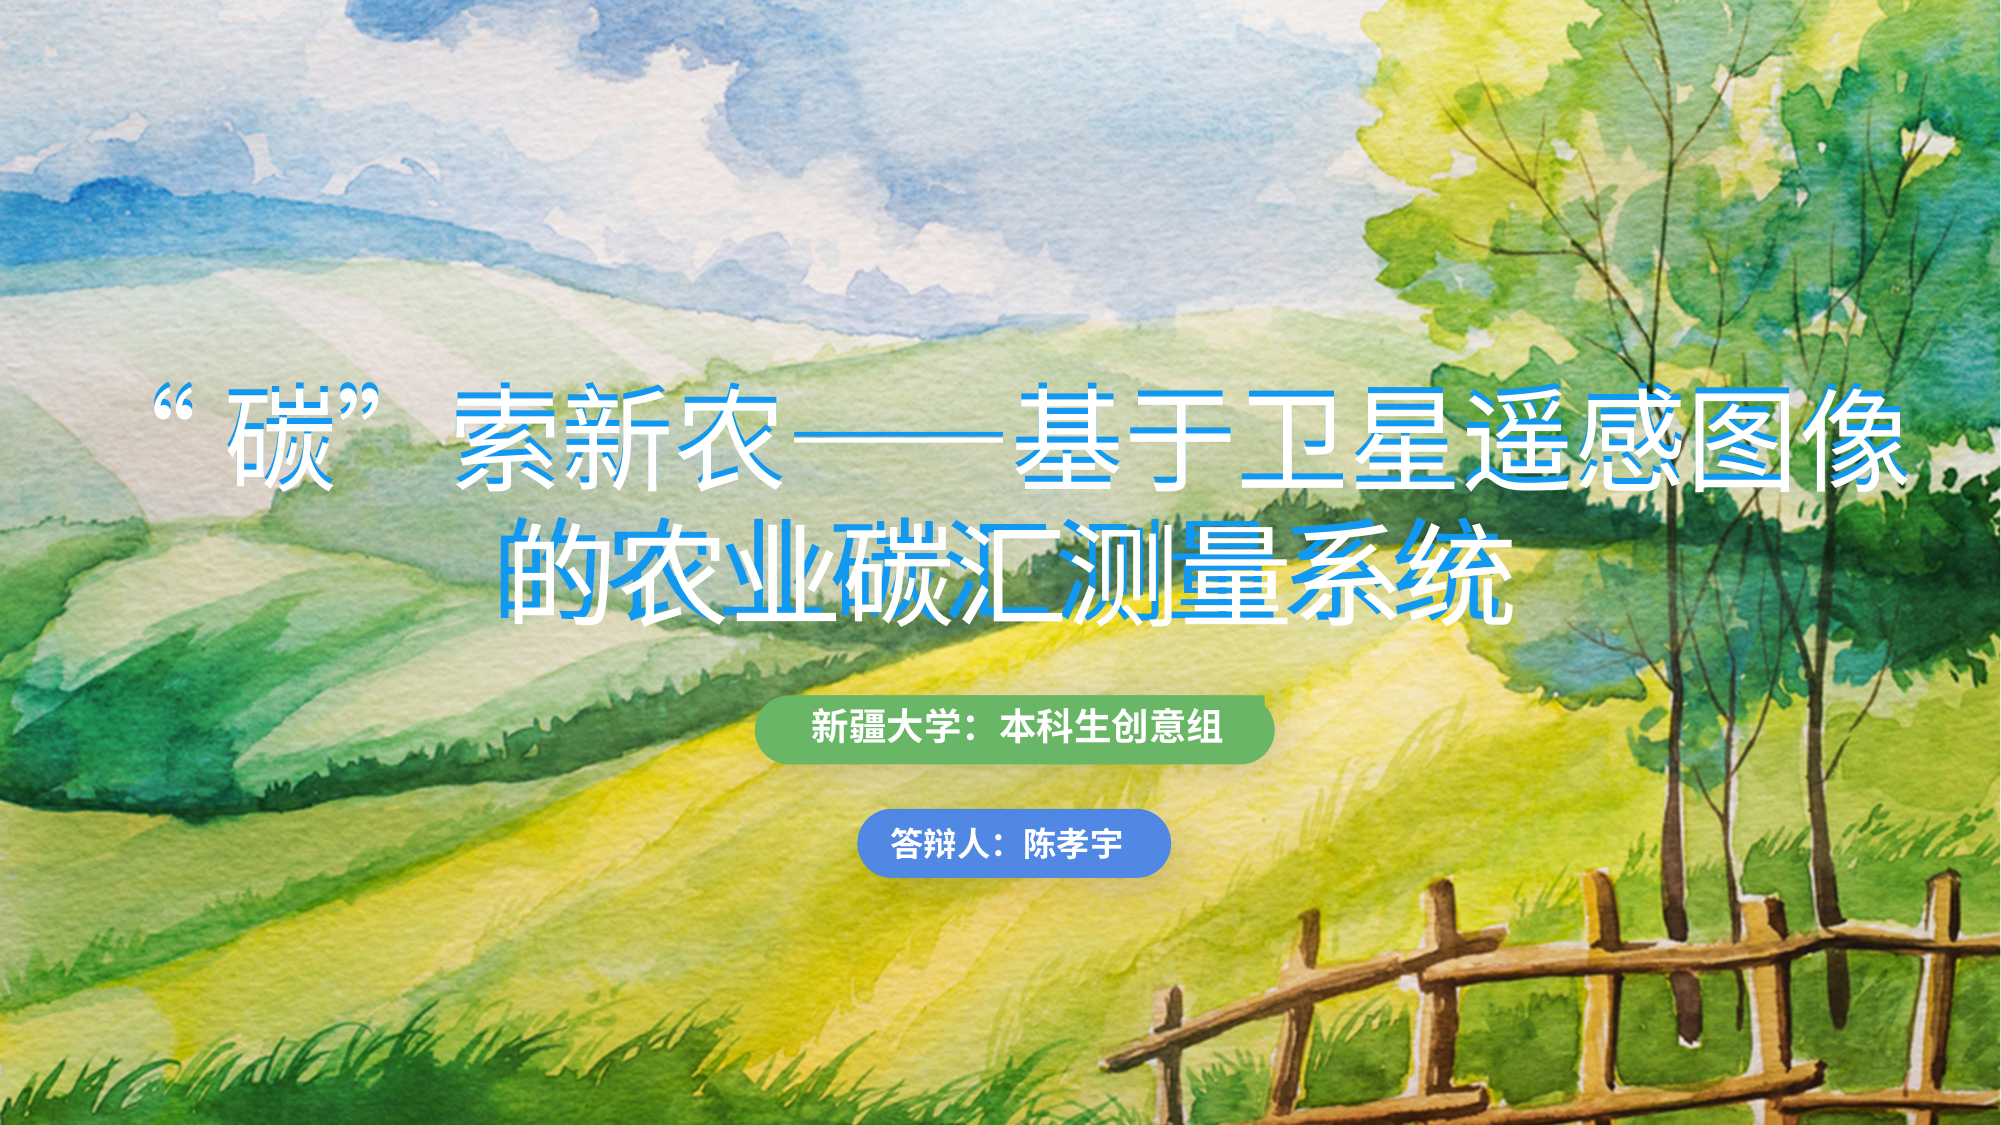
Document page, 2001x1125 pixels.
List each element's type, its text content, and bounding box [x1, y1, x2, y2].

picture [0, 0, 2001, 1125]
text_box [856, 820, 865, 867]
text_box [869, 807, 1173, 879]
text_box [754, 695, 1275, 765]
text_box “碳”索新农——基于卫星遥感图像 的农业碳汇测量系统 [69, 357, 1927, 363]
text_box 答辩人：陈孝宇 [865, 815, 1150, 871]
text_box “碳”索新农——基于卫星遥感图像 的农业碳汇测量系统 [69, 363, 1927, 649]
